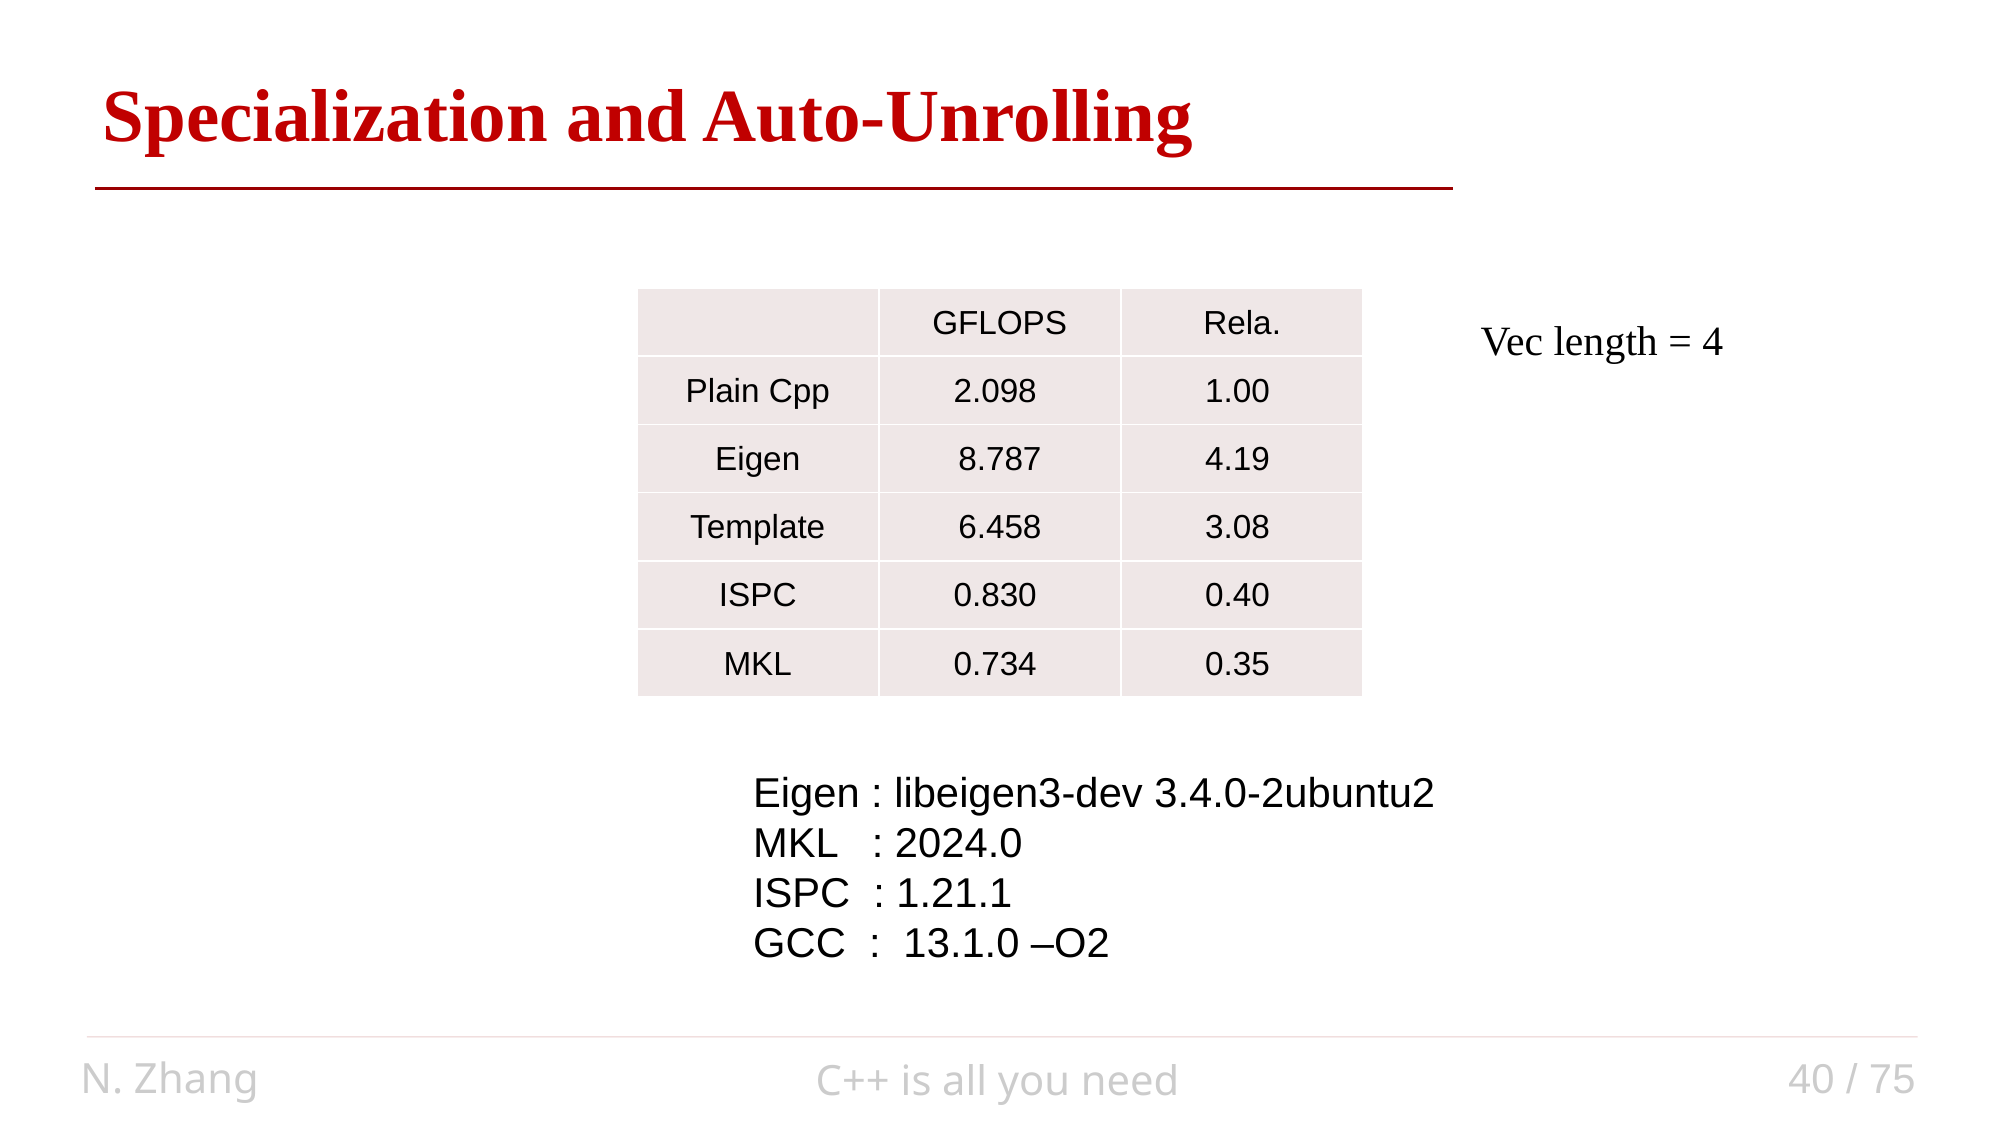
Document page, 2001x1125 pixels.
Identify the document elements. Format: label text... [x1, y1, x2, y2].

text_box Specialization and Auto-Unrolling [88, 58, 1373, 164]
text_box N. Zhang [65, 1044, 274, 1110]
table_cell Eigen [638, 425, 878, 492]
table_cell Template [638, 493, 878, 560]
table_cell 0.830 [880, 562, 1120, 628]
table_header [638, 289, 878, 355]
table_cell 6.458 [880, 493, 1120, 560]
table_cell 1.00 [1122, 357, 1362, 424]
table_cell 3.08 [1122, 493, 1362, 560]
table_cell 0.734 [880, 630, 1120, 696]
table_cell MKL [638, 630, 878, 696]
text_box Eigen : libeigen3-dev 3.4.0-2ubuntu2 MKL : 2024.0 ISPC : 1.21.1 GCC : 13.1.0 –O2 [738, 758, 1451, 974]
table_cell 0.35 [1122, 630, 1362, 696]
table_cell Plain Cpp [638, 357, 878, 424]
text_box C++ is all you need [800, 1046, 1195, 1112]
table_cell 4.19 [1122, 425, 1362, 492]
table_header GFLOPS [880, 289, 1120, 355]
table_cell 0.40 [1122, 562, 1362, 628]
text_box Vec length = 4 [1465, 306, 1739, 371]
table_cell ISPC [638, 562, 878, 628]
table_cell 2.098 [880, 357, 1120, 424]
table_cell 8.787 [880, 425, 1120, 492]
table_header Rela. [1122, 289, 1362, 355]
text_box 40 / 75 [1773, 1044, 1931, 1110]
